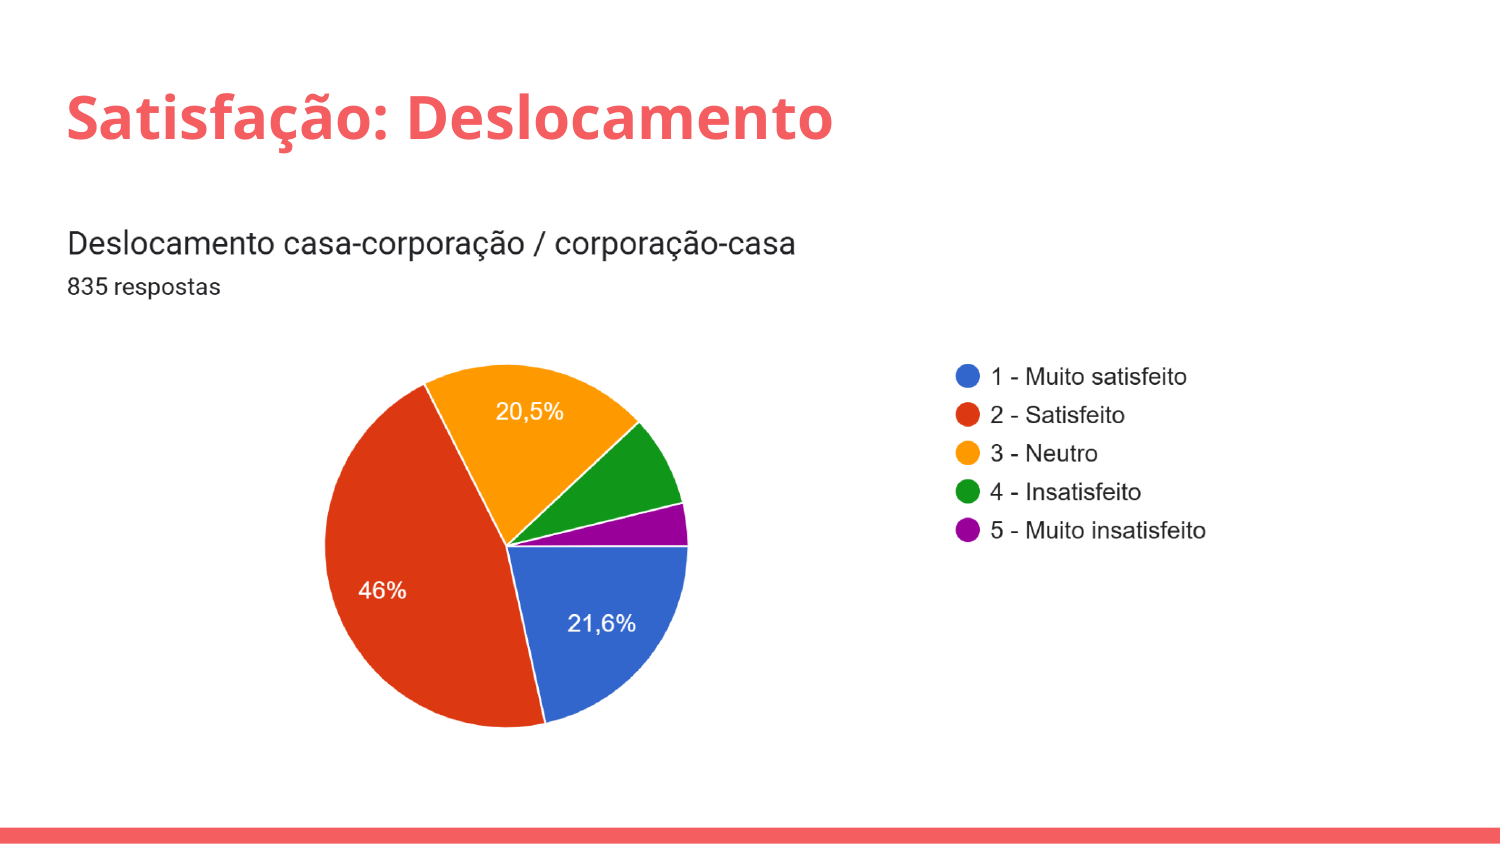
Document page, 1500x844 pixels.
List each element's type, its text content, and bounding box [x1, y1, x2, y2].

title Satisfação: Deslocamento [51, 64, 1449, 167]
picture [17, 173, 1500, 798]
